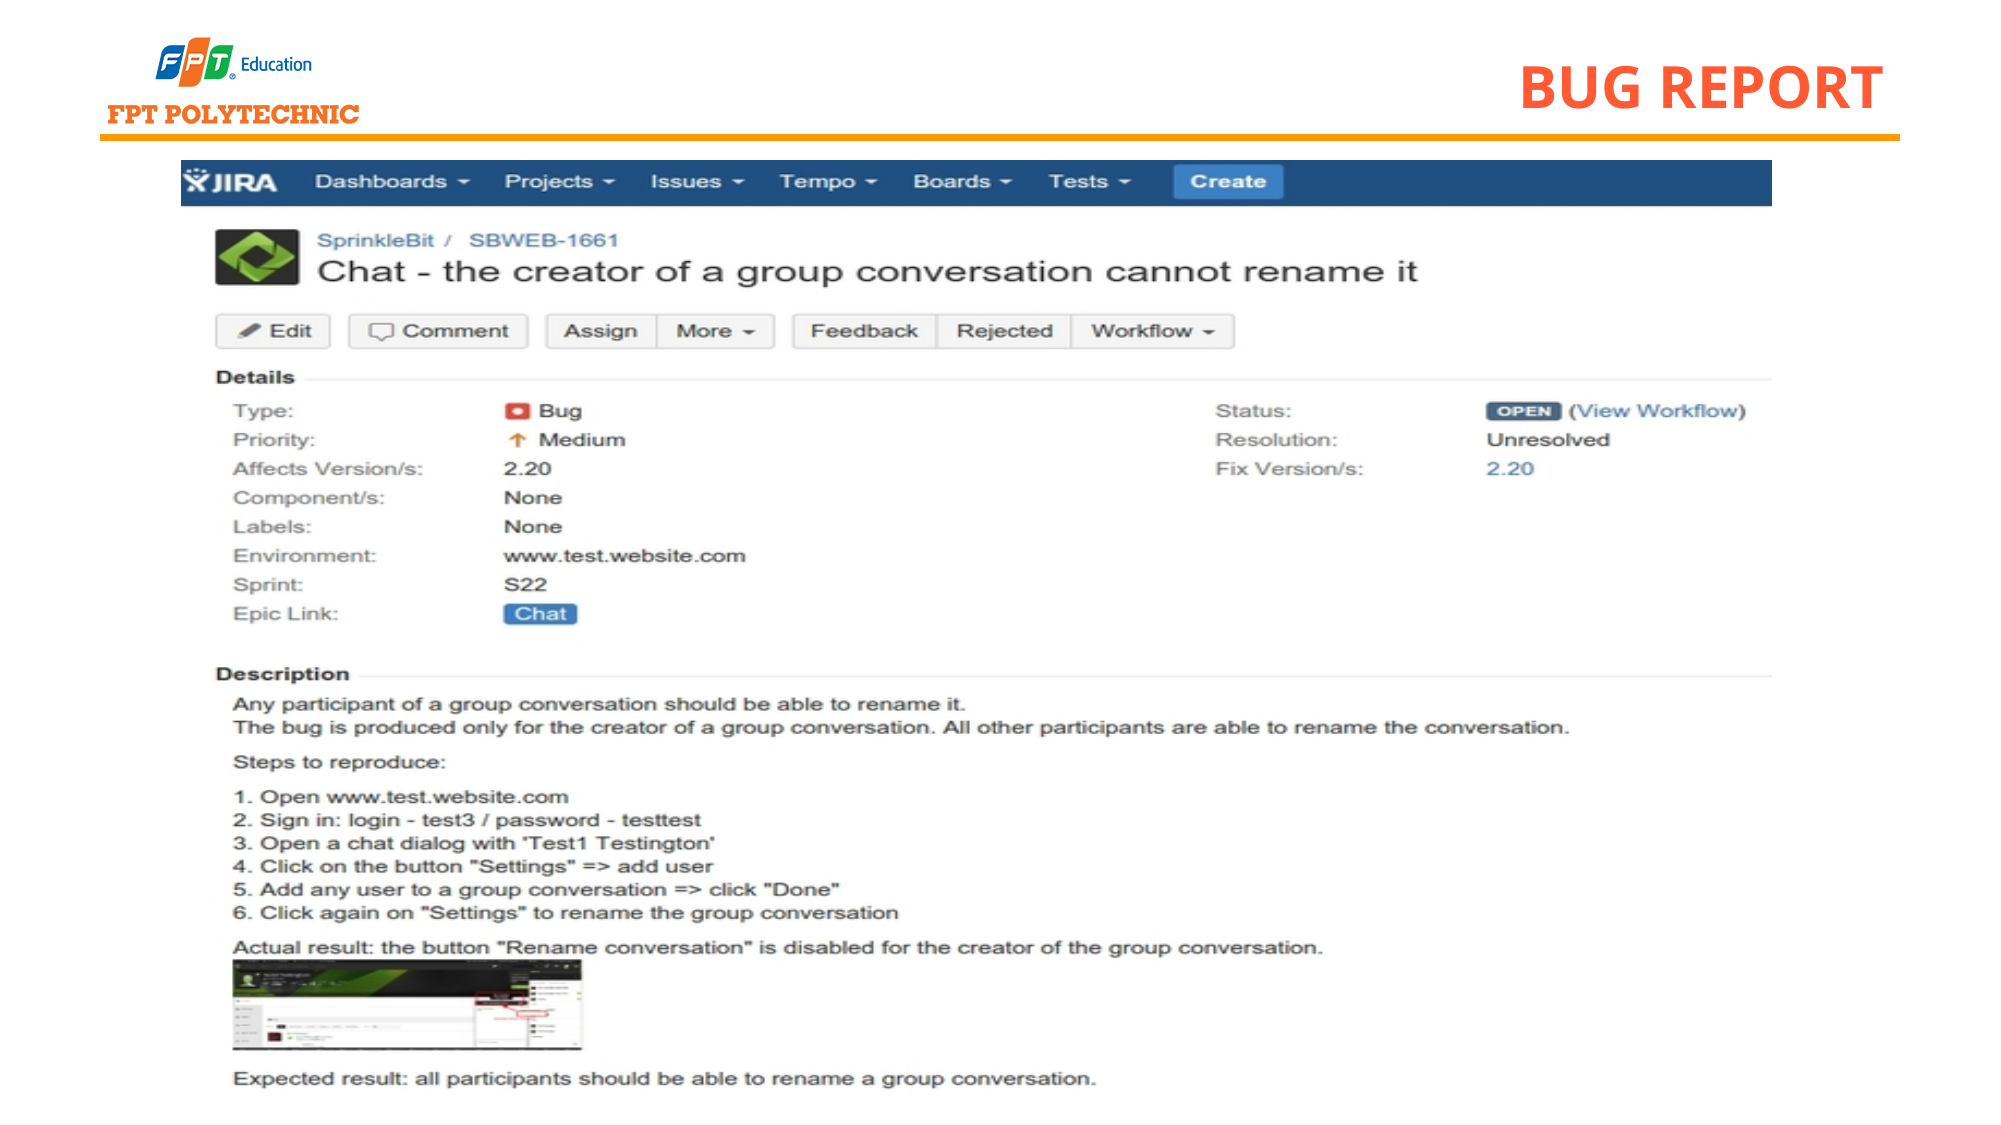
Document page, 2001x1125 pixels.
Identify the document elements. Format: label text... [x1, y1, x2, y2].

picture [99, 25, 367, 134]
title bug report [366, 45, 1900, 125]
text_box [57, 139, 1988, 1087]
picture [180, 160, 1772, 1108]
